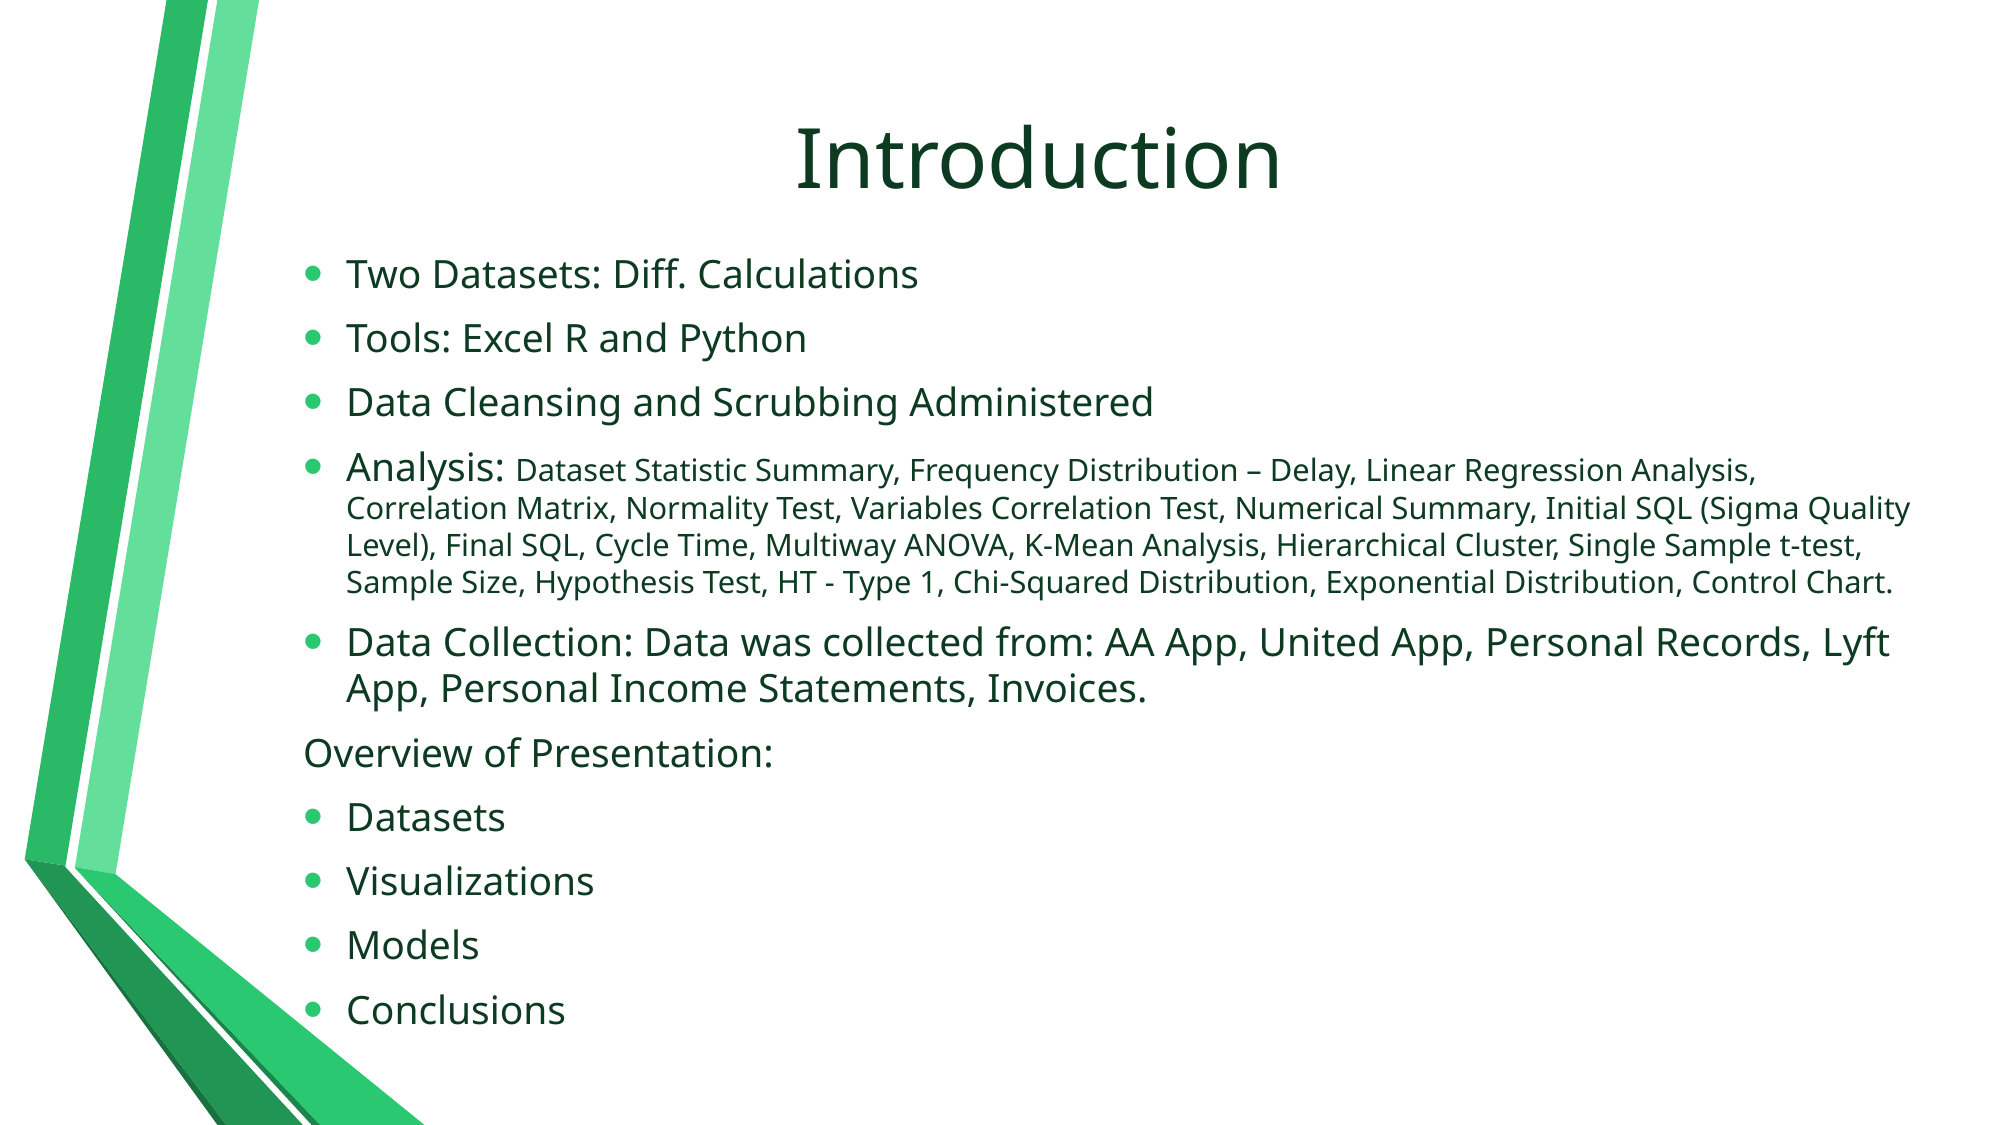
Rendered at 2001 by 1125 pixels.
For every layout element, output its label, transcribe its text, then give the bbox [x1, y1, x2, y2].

title Introduction [243, 0, 1887, 288]
list Two Datasets: Diff. Calculations Tools: Excel R and Python Data Cleansing and Scrubbing Administered Analysis: Dataset Statistic Summary, Frequency Distribution – Delay, Linear Regression Analysis, Correlation Matrix, Normality Test, Variables Correlation Test, Numerical Summary, Initial SQL (Sigma Quality Level), Final SQL, Cycle Time, Multiway ANOVA, K-Mean Analysis, Hierarchical Cluster, Single Sample t-test, Sample Size, Hypothesis Test, HT - Type 1, Chi-Squared Distribution, Exponential Distribution, Control Chart. Data Collection: Data was collected from: AA App, United App, Personal Records, Lyft App, Personal Income Statements, Invoices. Overview of Presentation: Datasets Visualizations Models Conclusions [288, 231, 1932, 1050]
